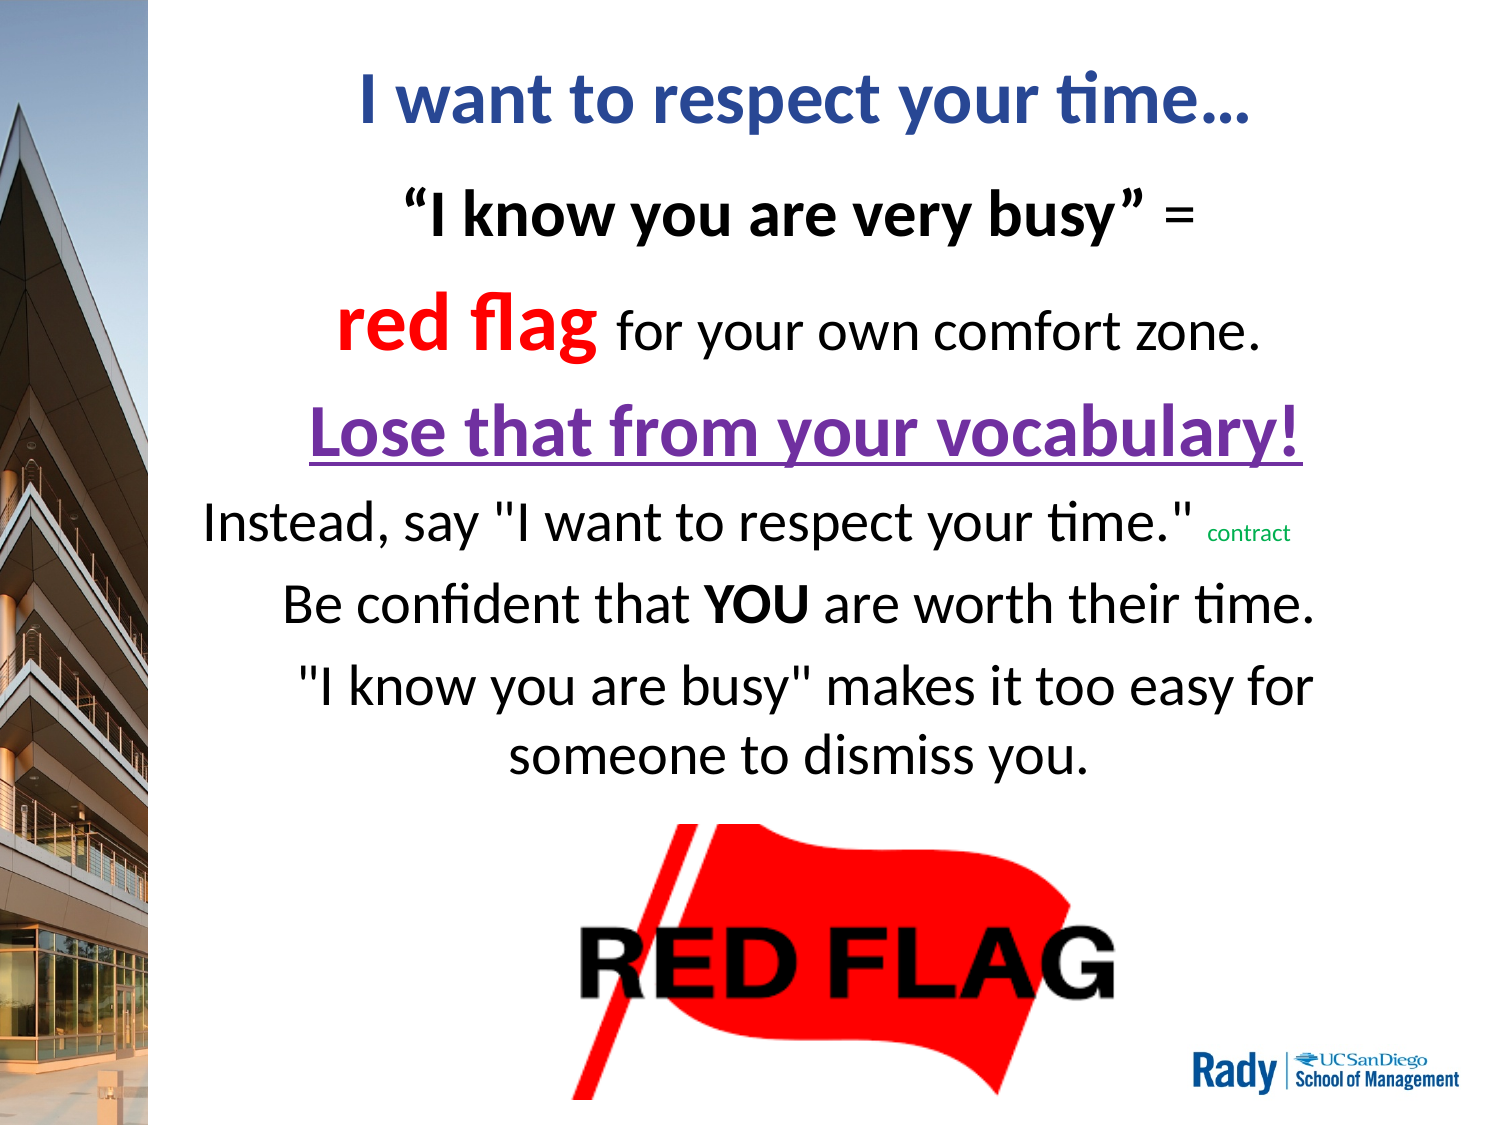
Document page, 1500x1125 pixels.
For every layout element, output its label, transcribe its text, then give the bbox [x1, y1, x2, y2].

picture [549, 824, 1151, 1101]
picture [0, 0, 148, 1125]
picture [1187, 1044, 1463, 1101]
title I want to respect your time… [187, 24, 1426, 162]
list “I know you are very busy” = red flag for your own comfort zone. Lose that from your vocabulary! Instead, say "I want to respect your time." contract Be confident that YOU are worth their time. "I know you are busy" makes it too easy for someone to dismiss you. [187, 162, 1426, 1006]
